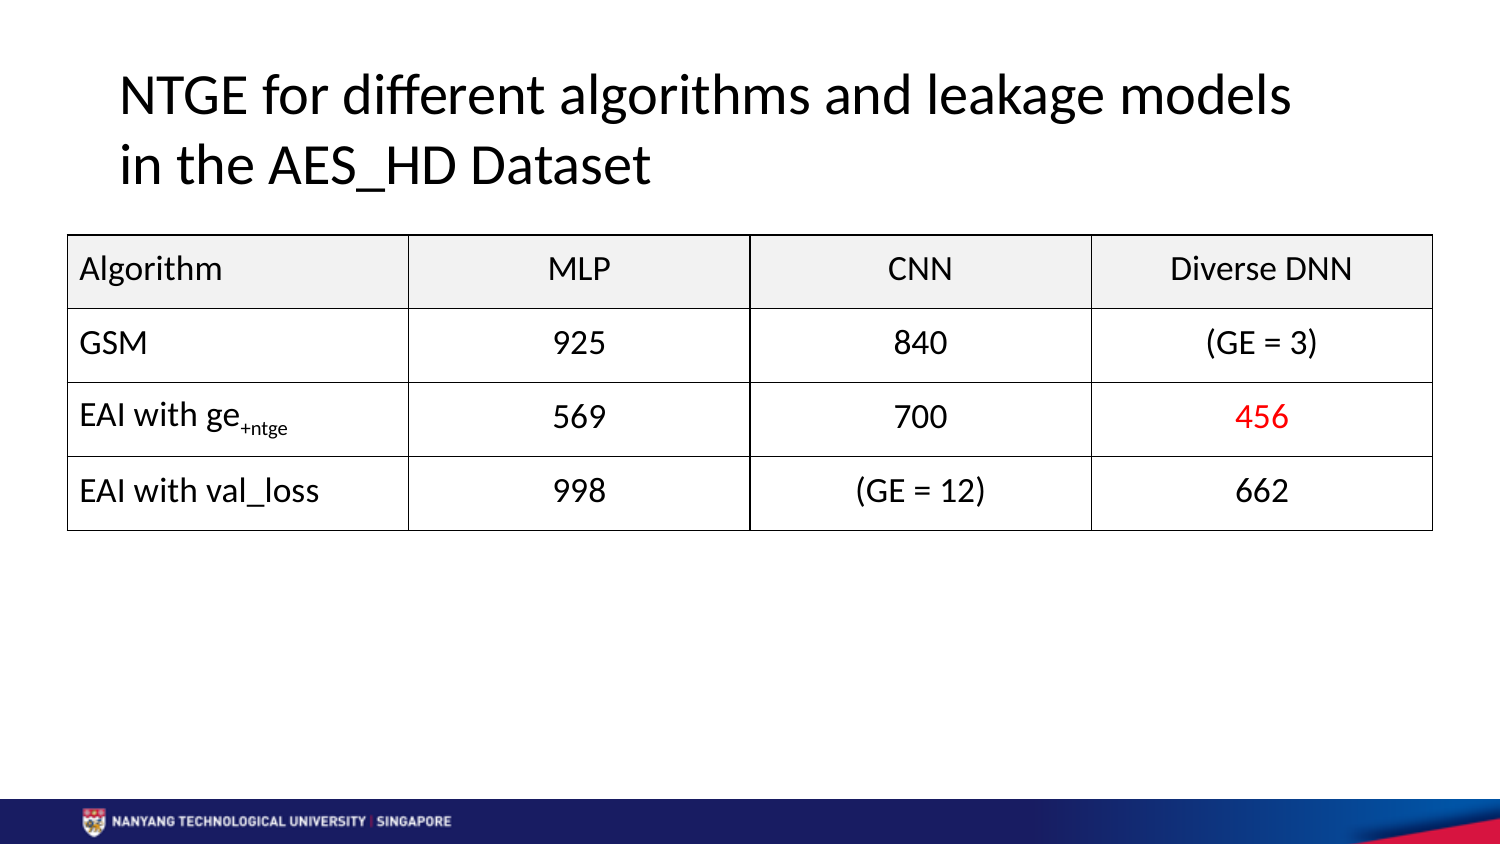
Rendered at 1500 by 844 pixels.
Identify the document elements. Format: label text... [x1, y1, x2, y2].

table_cell 569 [409, 383, 749, 456]
table_header CNN [751, 236, 1091, 308]
table_header MLP [409, 236, 749, 308]
table_cell 456 [1092, 383, 1432, 456]
table_cell (GE = 3) [1092, 309, 1432, 382]
table_cell 700 [751, 383, 1091, 456]
table_cell 925 [409, 309, 749, 382]
table_header Algorithm [68, 236, 408, 308]
table_cell (GE = 12) [751, 457, 1091, 530]
table_cell EAI with ge+ntge [68, 383, 408, 456]
table_cell EAI with val_loss [68, 457, 408, 530]
table_header Diverse DNN [1092, 236, 1432, 308]
text_box NTGE for different algorithms and leakage models in the AES_HD Dataset [104, 48, 1433, 204]
table_cell 662 [1092, 457, 1432, 530]
table_cell 998 [409, 457, 749, 530]
picture [0, 799, 1500, 844]
table_cell GSM [68, 309, 408, 382]
table_cell 840 [751, 309, 1091, 382]
